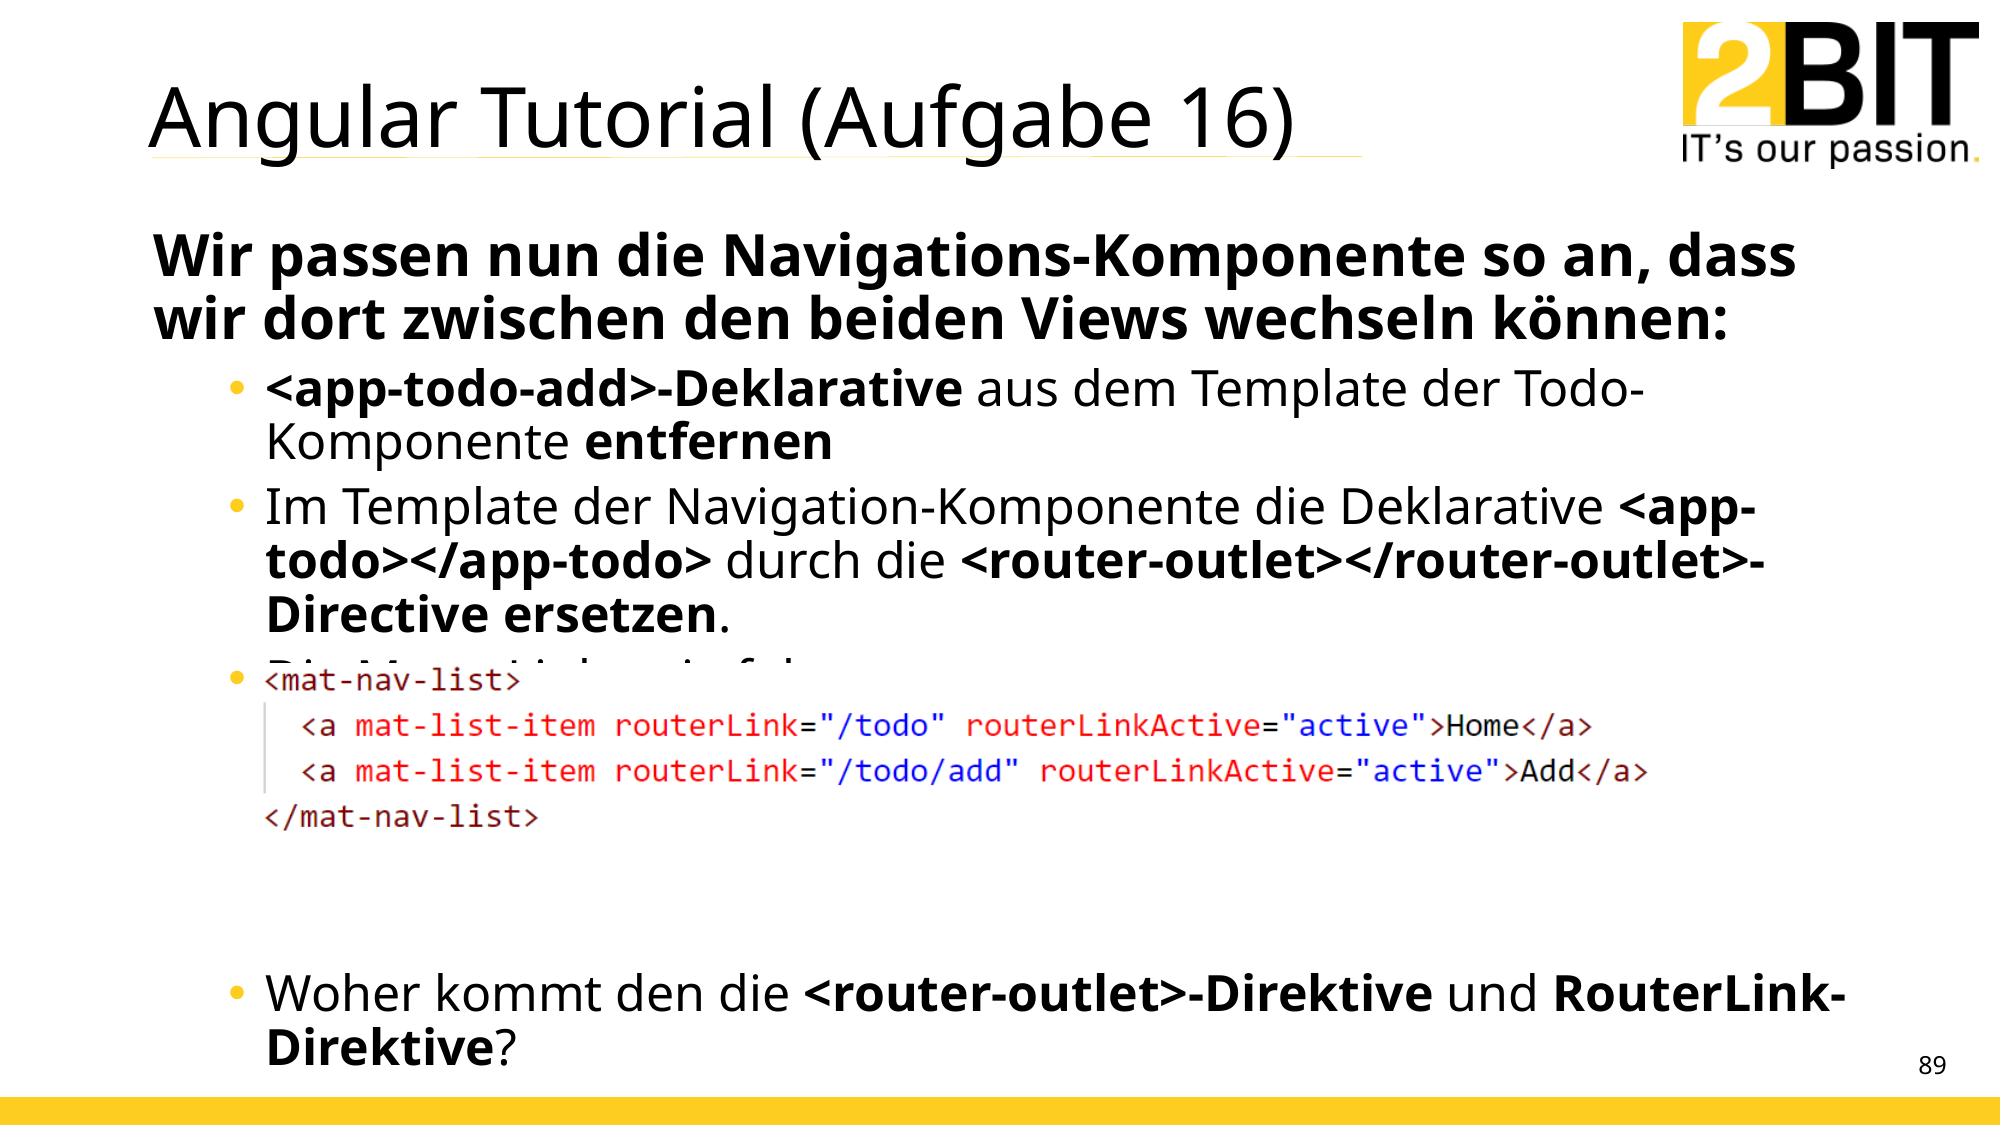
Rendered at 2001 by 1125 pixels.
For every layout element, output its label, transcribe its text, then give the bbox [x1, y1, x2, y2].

picture [254, 663, 1653, 840]
picture [1683, 22, 1979, 169]
title Angular Tutorial (Aufgabe 16) [133, 68, 1859, 286]
list Wir passen nun die Navigations-Komponente so an, dass wir dort zwischen den beiden Views wechseln können: <app-todo-add>-Deklarative aus dem Template der Todo-Komponente entfernen Im Template der Navigation-Komponente die Deklarative <app-todo></app-todo> durch die <router-outlet></router-outlet>-Directive ersetzen. Die Menu-Links wie folgt anpassen Woher kommt den die <router-outlet>-Direktive und RouterLink-Direktive? [138, 219, 1864, 1011]
